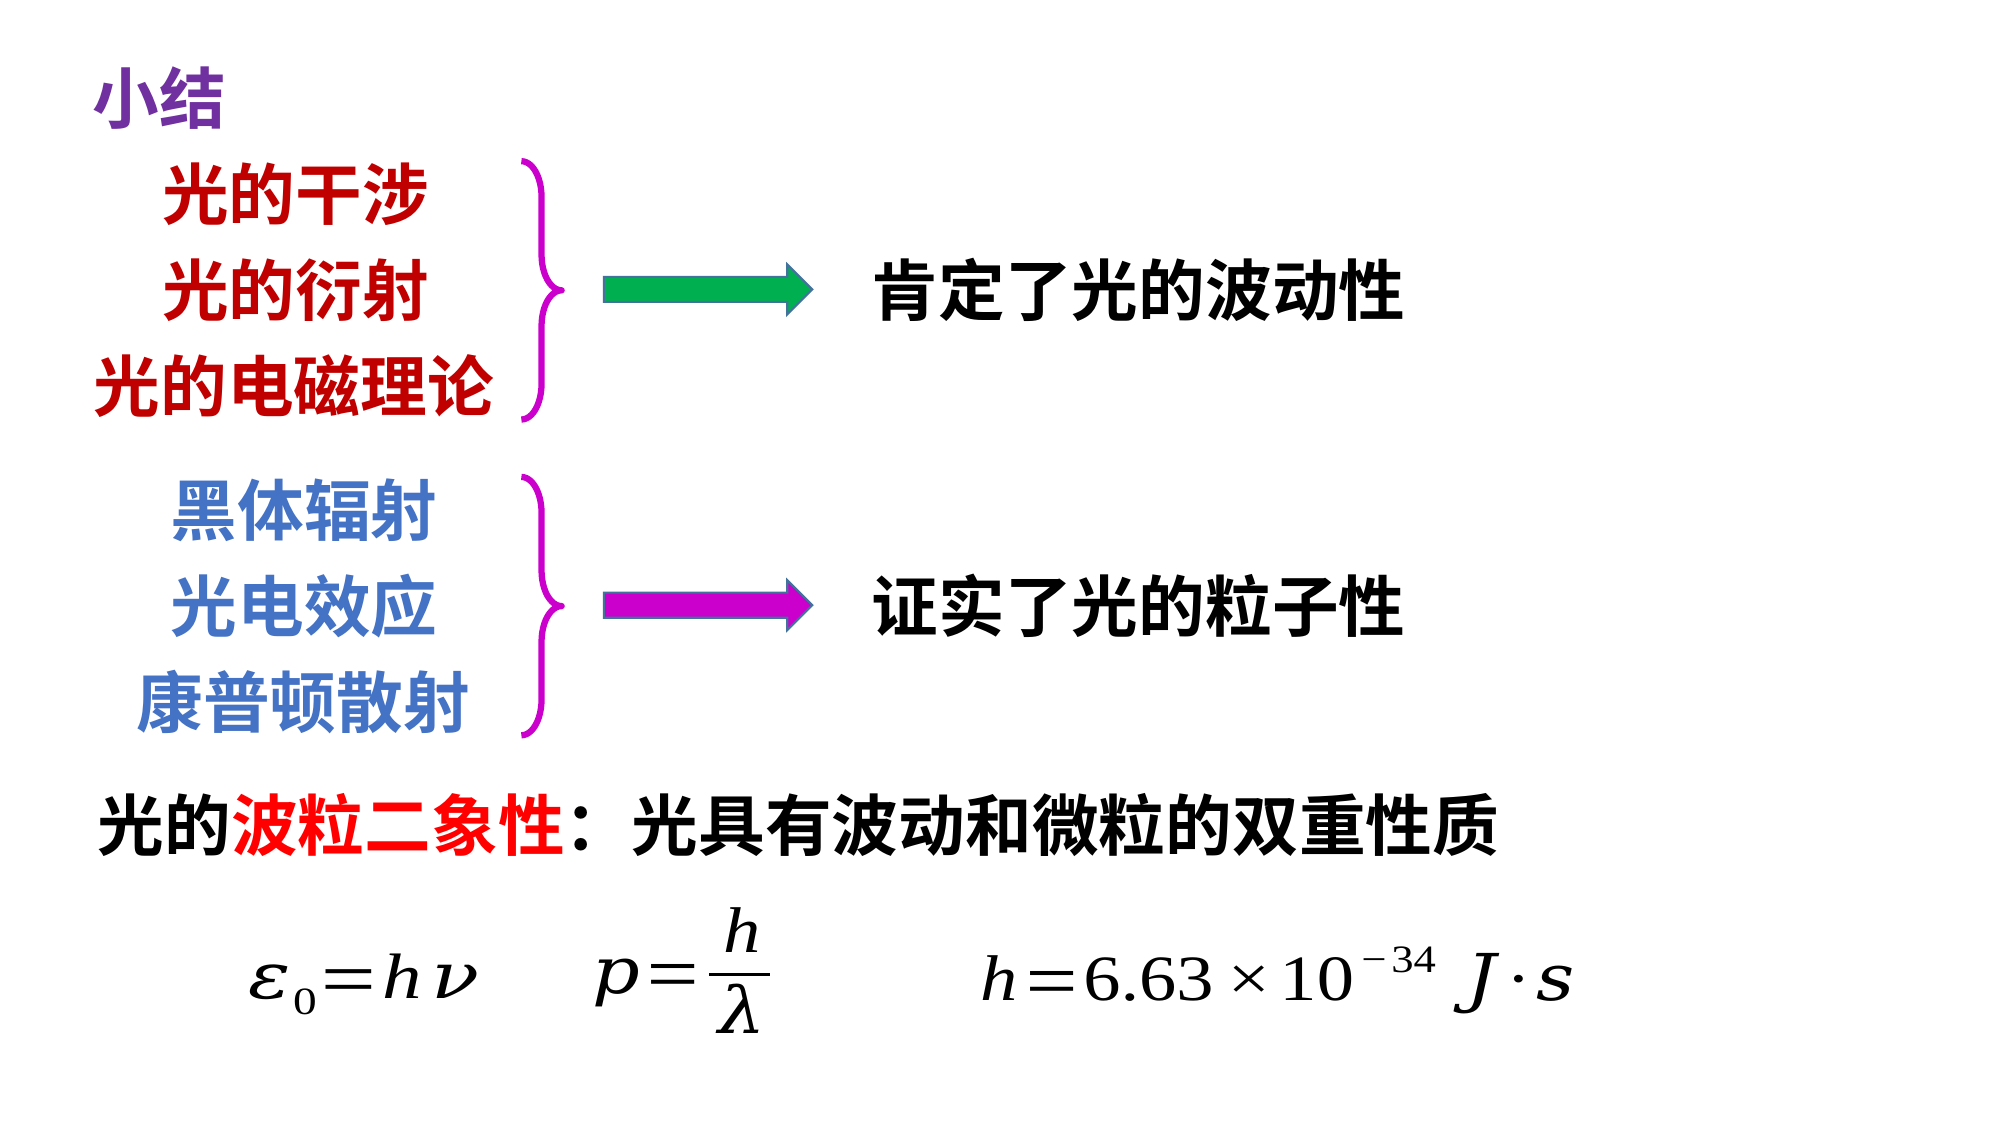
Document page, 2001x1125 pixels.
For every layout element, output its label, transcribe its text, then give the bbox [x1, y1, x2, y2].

text_box 光的波粒二象性：光具有波动和微粒的双重性质 [82, 776, 1515, 872]
text_box [521, 161, 562, 420]
text_box 光电效应 [156, 557, 453, 652]
text_box 证实了光的粒子性 [856, 557, 1421, 652]
text_box 光的电磁理论 [78, 337, 509, 433]
text_box [602, 577, 814, 633]
text_box [602, 261, 814, 317]
text_box 光的衍射 [147, 241, 445, 337]
text_box 小结 [77, 49, 241, 145]
text_box 康普顿散射 [121, 653, 486, 748]
text_box 光的干涉 [147, 145, 445, 241]
text_box 肯定了光的波动性 [856, 241, 1421, 337]
text_box [521, 476, 562, 736]
text_box 黑体辐射 [156, 461, 453, 556]
